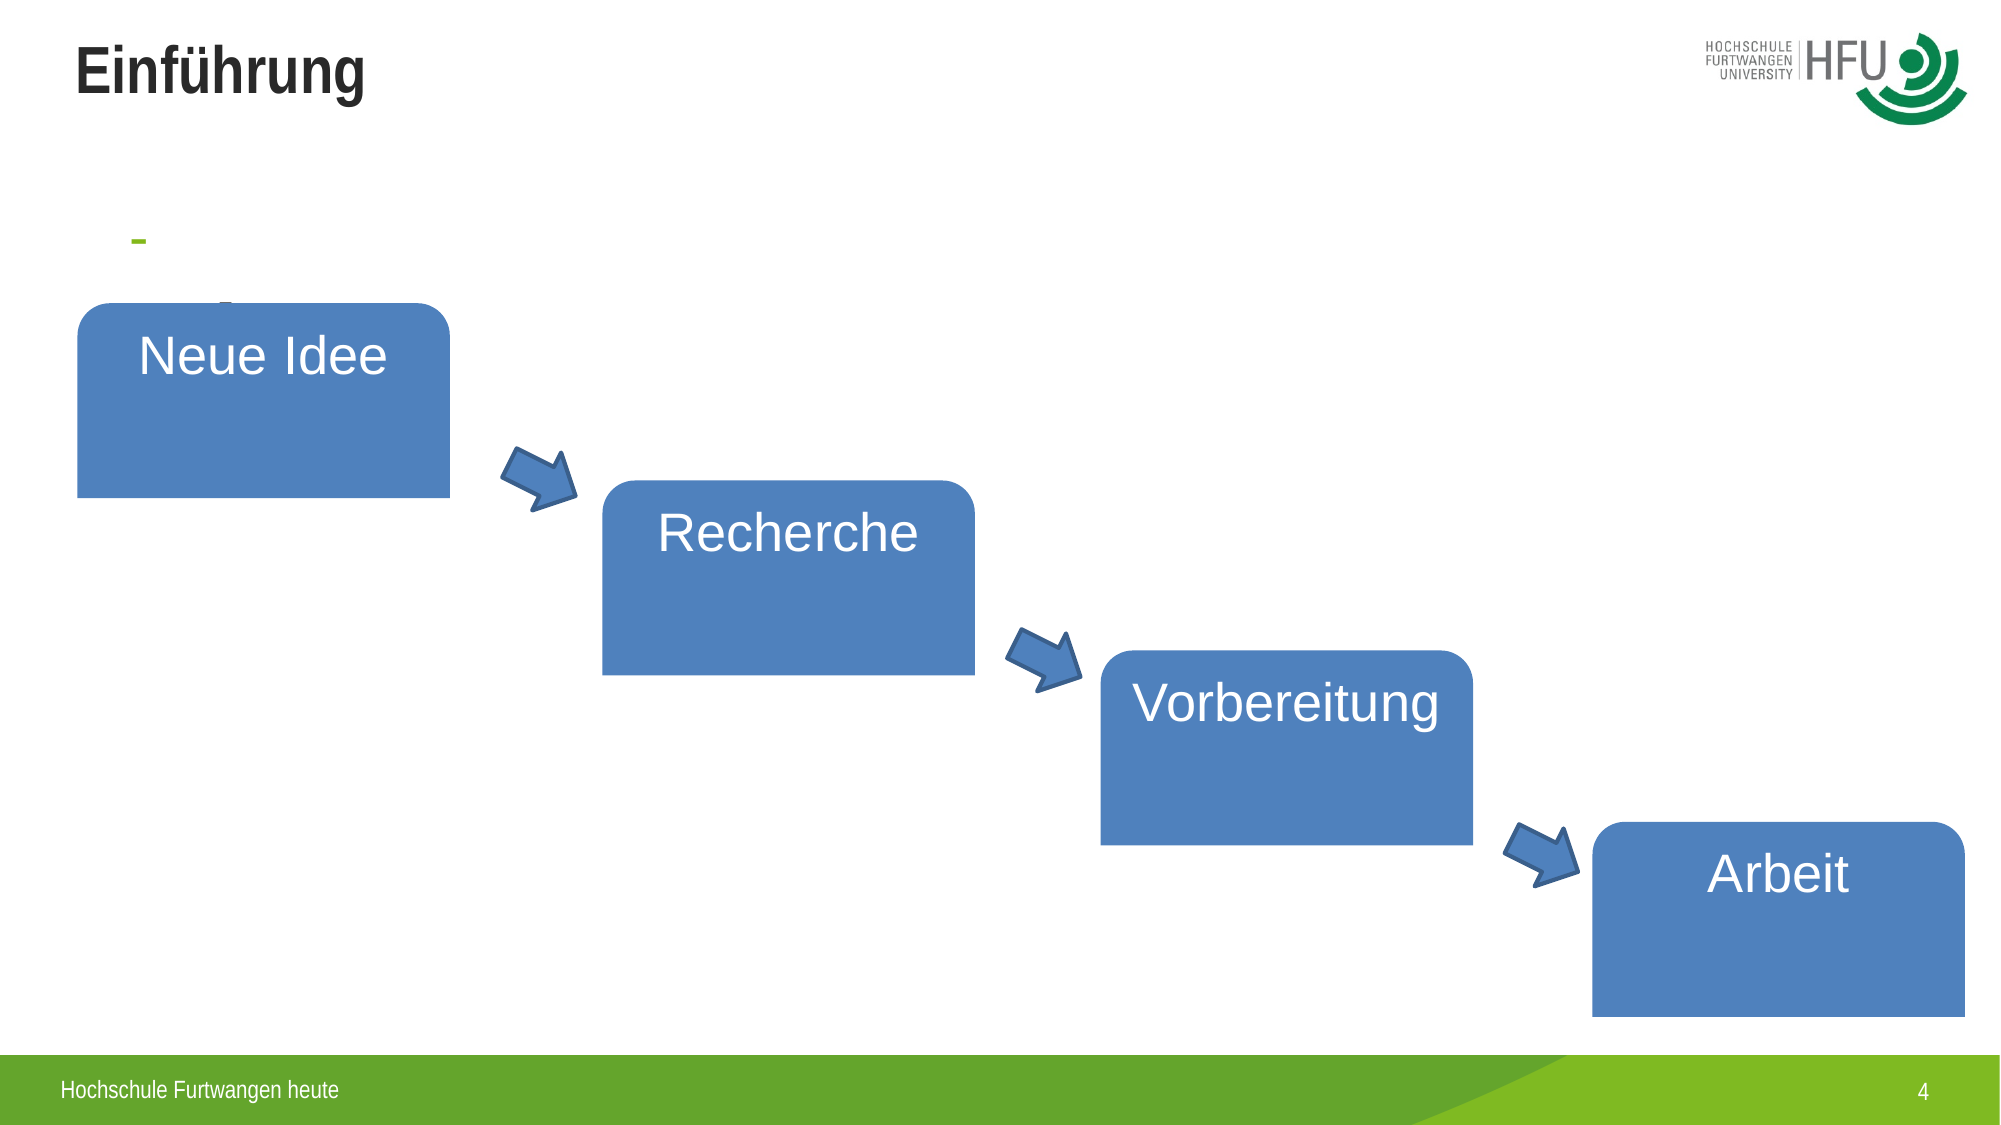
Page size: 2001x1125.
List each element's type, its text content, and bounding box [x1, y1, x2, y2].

text_box [1005, 627, 1083, 694]
text_box [500, 446, 578, 513]
text_box Recherche [600, 478, 977, 678]
text_box [1502, 822, 1581, 889]
picture [1689, 19, 1981, 137]
text_box <number> [1672, 1057, 1945, 1124]
text_box Arbeit [1590, 819, 1967, 1019]
text_box Einführung [60, 28, 1591, 102]
text_box Neue Idee [75, 301, 452, 501]
picture [0, 1055, 2000, 1125]
text_box Vorbereitung [1098, 648, 1476, 848]
text_box Hochschule Furtwangen heute [60, 1058, 985, 1119]
text_box [114, 195, 900, 705]
